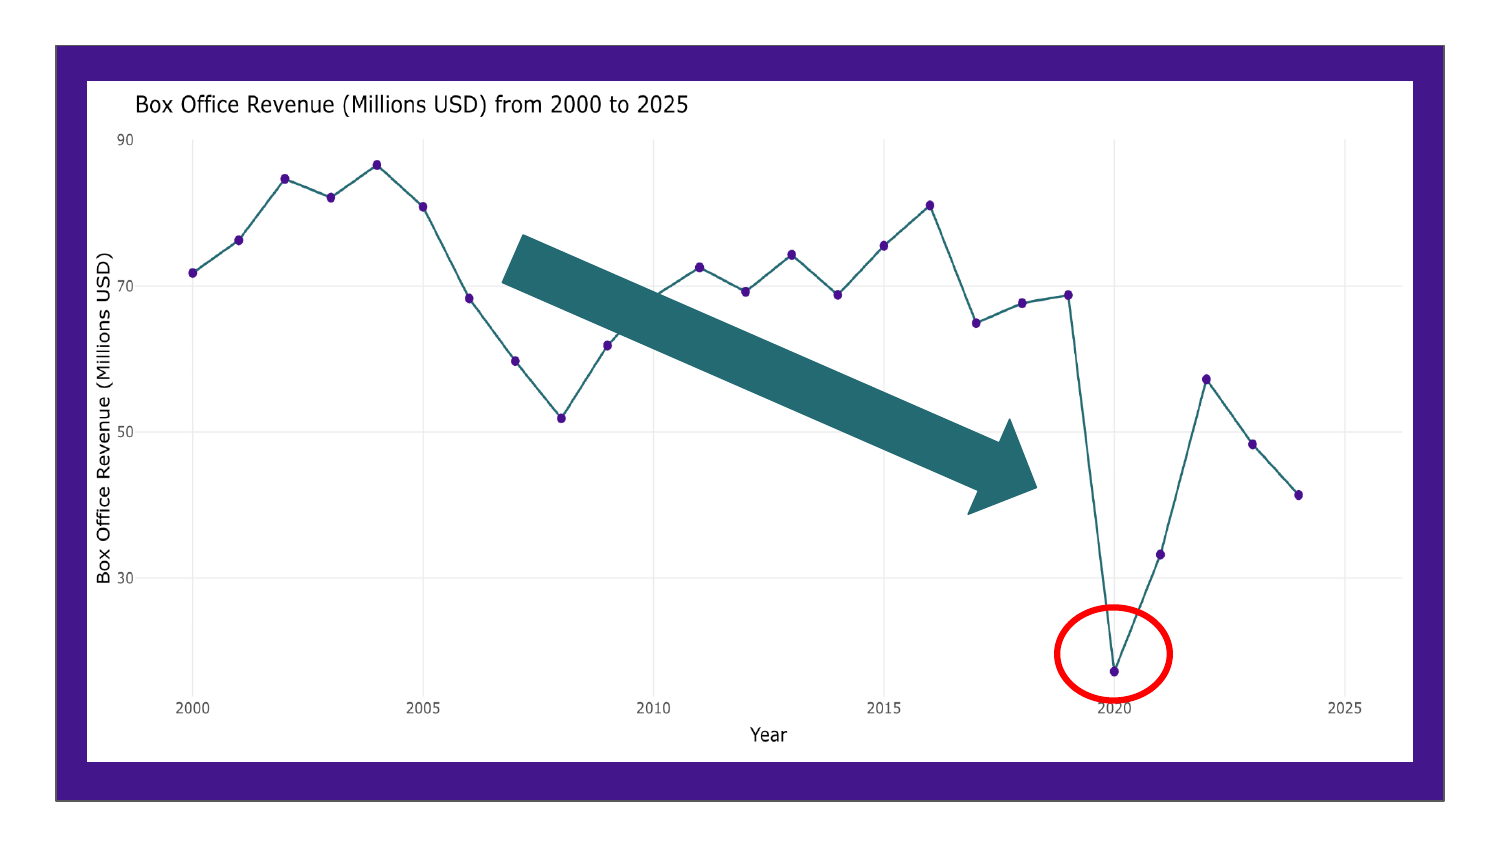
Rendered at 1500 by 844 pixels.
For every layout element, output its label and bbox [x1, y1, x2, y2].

picture [86, 81, 1413, 762]
text_box [55, 45, 1444, 802]
